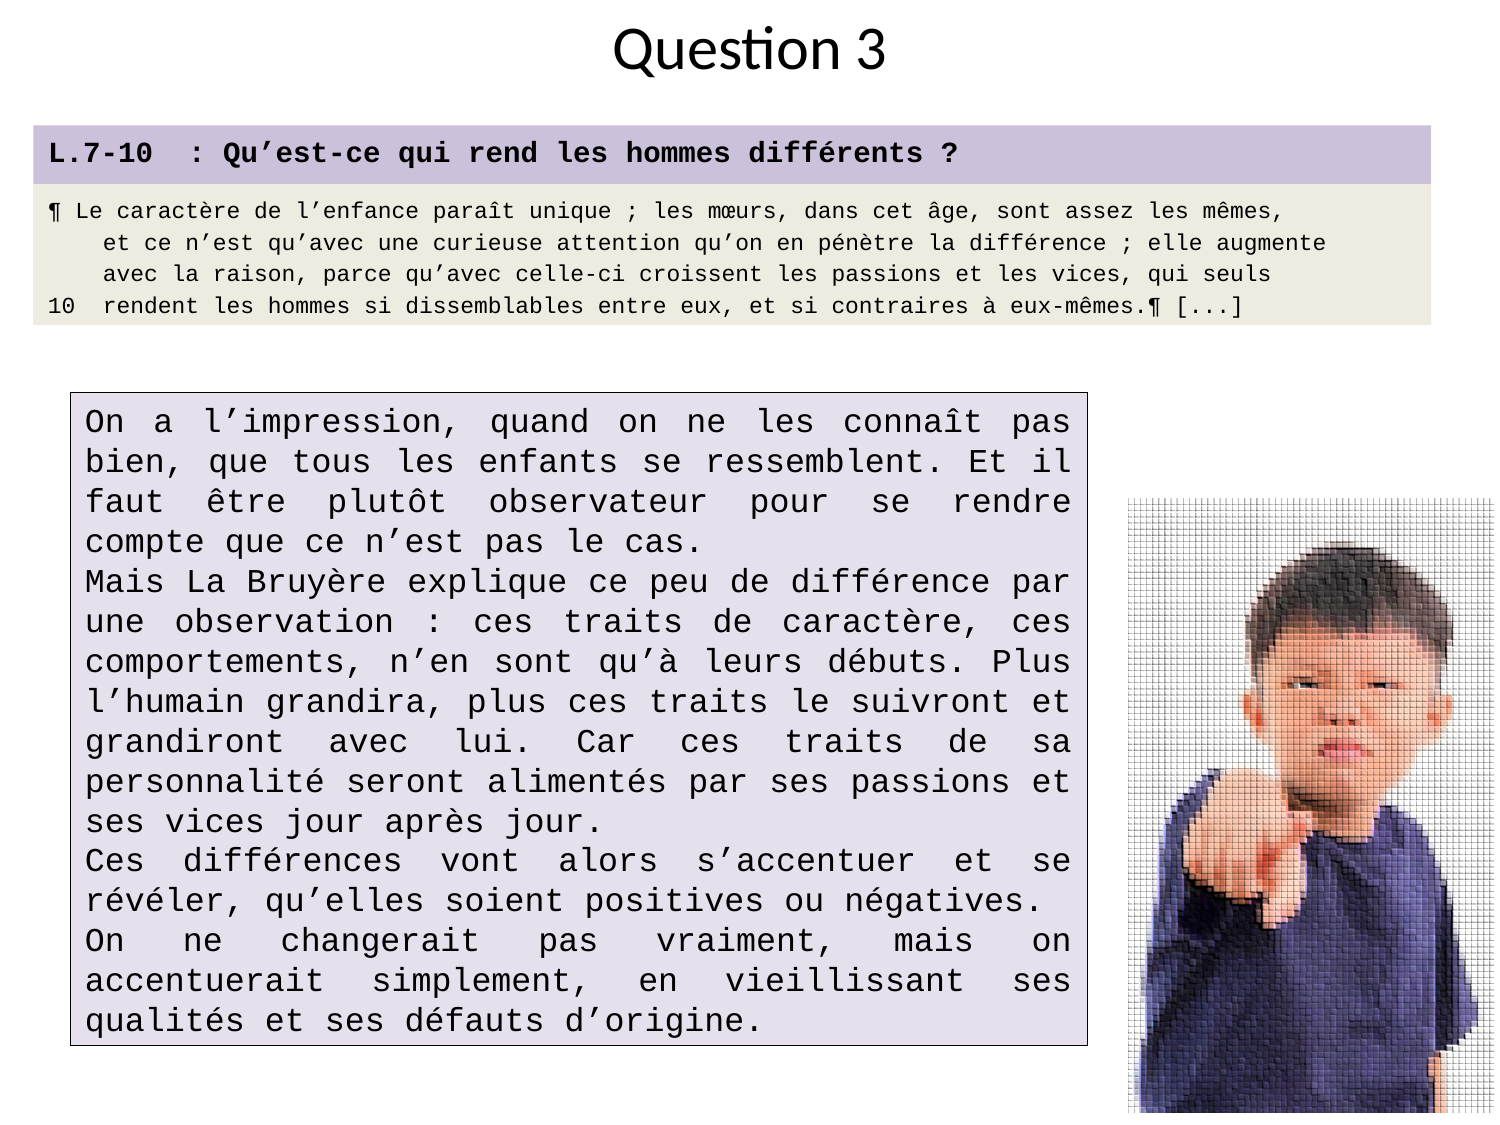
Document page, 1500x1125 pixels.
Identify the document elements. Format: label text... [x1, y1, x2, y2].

text_box On a l’impression, quand on ne les connaît pas bien, que tous les enfants se ressemblent. Et il faut être plutôt observateur pour se rendre compte que ce n’est pas le cas. Mais La Bruyère explique ce peu de différence par une observation : ces traits de caractère, ces comportements, n’en sont qu’à leurs débuts. Plus l’humain grandira, plus ces traits le suivront et grandiront avec lui. Car ces traits de sa personnalité seront alimentés par ses passions et ses vices jour après jour. Ces différences vont alors s’accentuer et se révéler, qu’elles soient positives ou négatives. On ne changerait pas vraiment, mais on accentuerait simplement, en vieillissant ses qualités et ses défauts d’origine. [70, 392, 1088, 1046]
list L.7-10 : Qu’est-ce qui rend les hommes différents ? [33, 125, 1432, 184]
title Question 3 [0, 0, 1500, 90]
text_box ¶ Le caractère de l’enfance paraît unique ; les mœurs, dans cet âge, sont assez les mêmes, et ce n’est qu’avec une curieuse attention qu’on en pénètre la différence ; elle augmente avec la raison, parce qu’avec celle-ci croissent les passions et les vices, qui seuls 10 rendent les hommes si dissemblables entre eux, et si contraires à eux-mêmes.¶ [...] [33, 184, 1432, 326]
picture [1127, 498, 1495, 1113]
